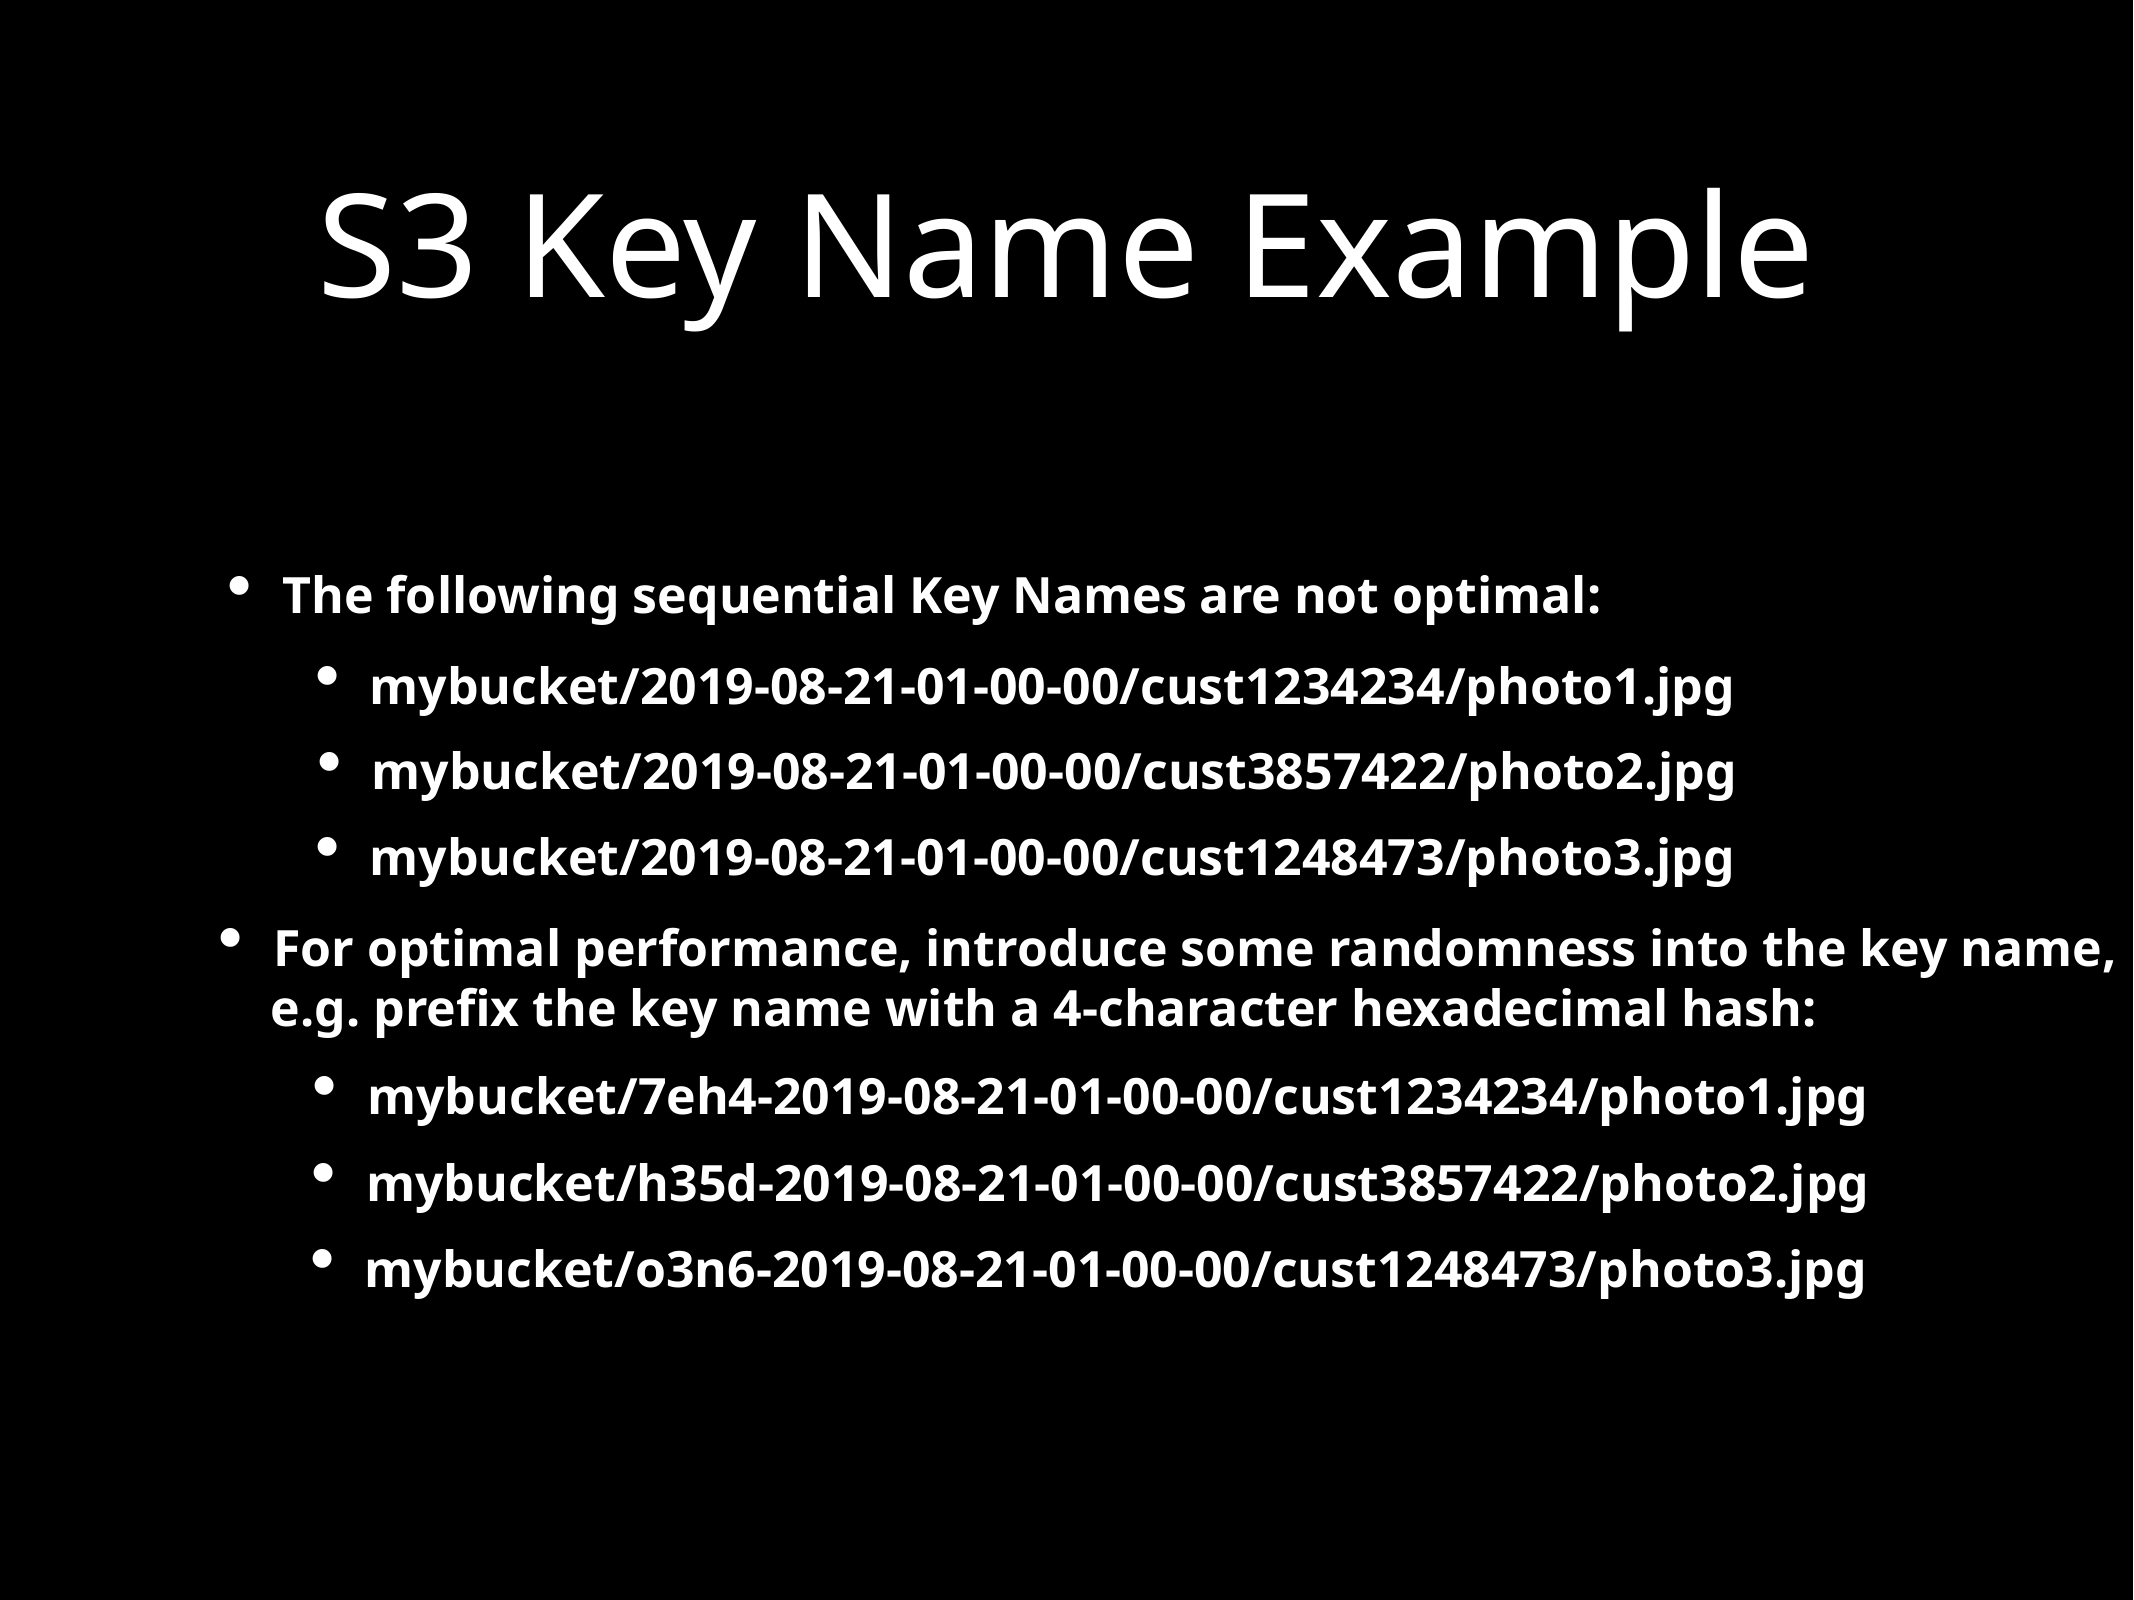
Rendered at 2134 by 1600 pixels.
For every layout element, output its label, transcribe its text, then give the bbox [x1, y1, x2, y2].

text_box mybucket/o3n6-2019-08-21-01-00-00/cust1248473/photo3.jpg [228, 1229, 1876, 1306]
text_box mybucket/2019-08-21-01-00-00/cust1248473/photo3.jpg [233, 816, 1744, 894]
text_box For optimal performance, introduce some randomness into the key name, e.g. prefix the key name with a 4-character hexadecimal hash: [210, 907, 2126, 1045]
text_box mybucket/7eh4-2019-08-21-01-00-00/cust1234234/photo1.jpg [231, 1055, 1877, 1133]
title S3 Key Name Example [66, 0, 2067, 336]
text_box The following sequential Key Names are not optimal: [219, 555, 1610, 633]
text_box mybucket/h35d-2019-08-21-01-00-00/cust3857422/photo2.jpg [230, 1142, 1878, 1220]
text_box mybucket/2019-08-21-01-00-00/cust3857422/photo2.jpg [235, 731, 1746, 809]
text_box mybucket/2019-08-21-01-00-00/cust1234234/photo1.jpg [233, 646, 1744, 723]
